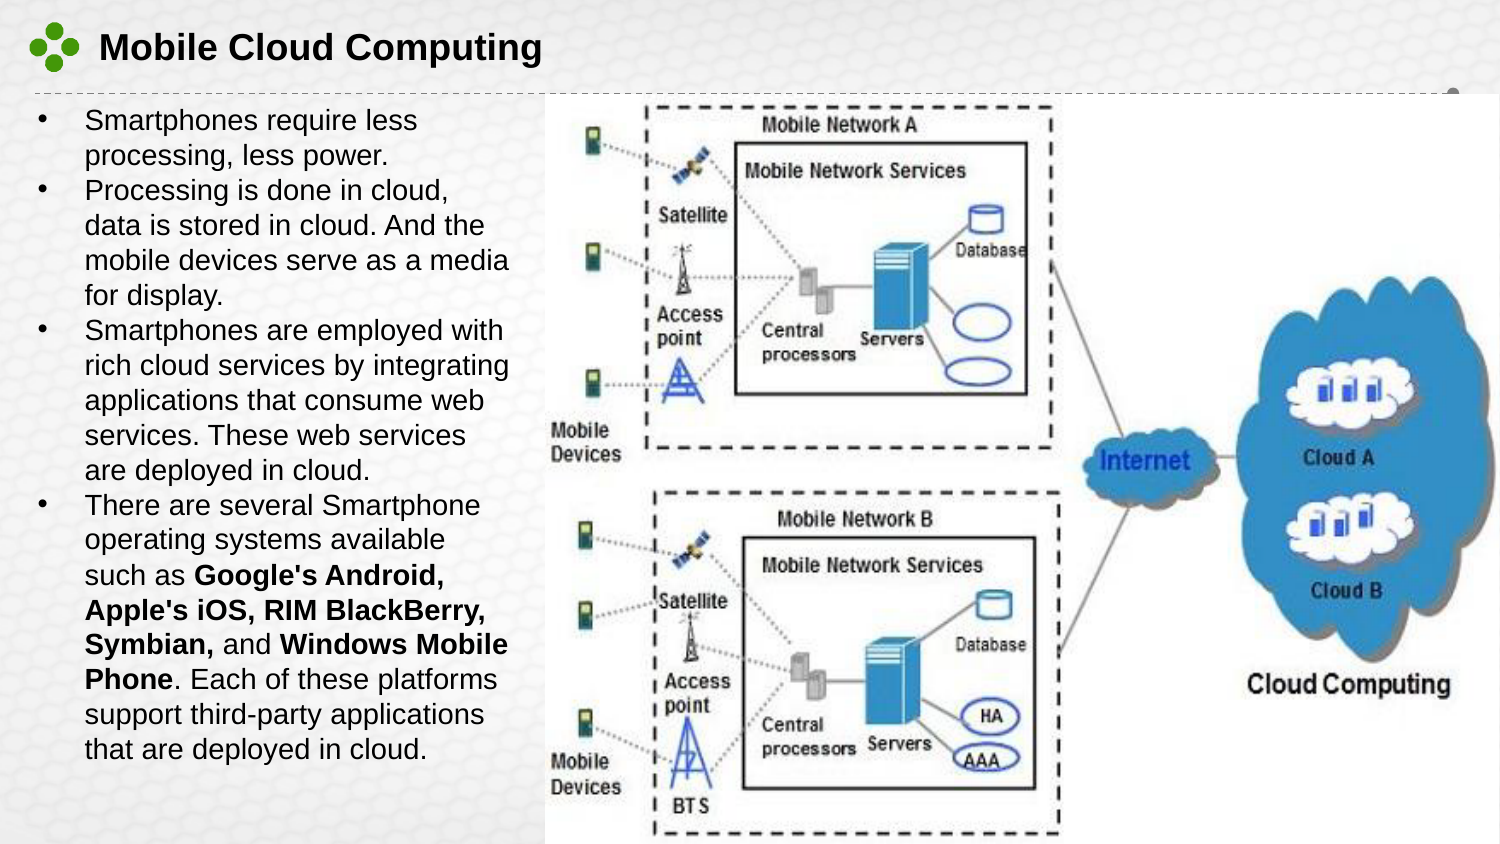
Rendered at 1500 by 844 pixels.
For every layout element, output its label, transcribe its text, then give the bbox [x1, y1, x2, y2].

picture [0, 0, 1500, 844]
title Mobile Cloud Computing [83, 15, 1463, 77]
text_box Smartphones require less processing, less power. Processing is done in cloud, data is stored in cloud. And the mobile devices serve as a media for display. Smartphones are employed with rich cloud services by integrating applications that consume web services. These web services are deployed in cloud. There are several Smartphone operating systems available such as Google's Android, Apple's iOS, RIM BlackBerry, Symbian, and Windows Mobile Phone. Each of these platforms support third-party applications that are deployed in cloud. [23, 93, 530, 773]
